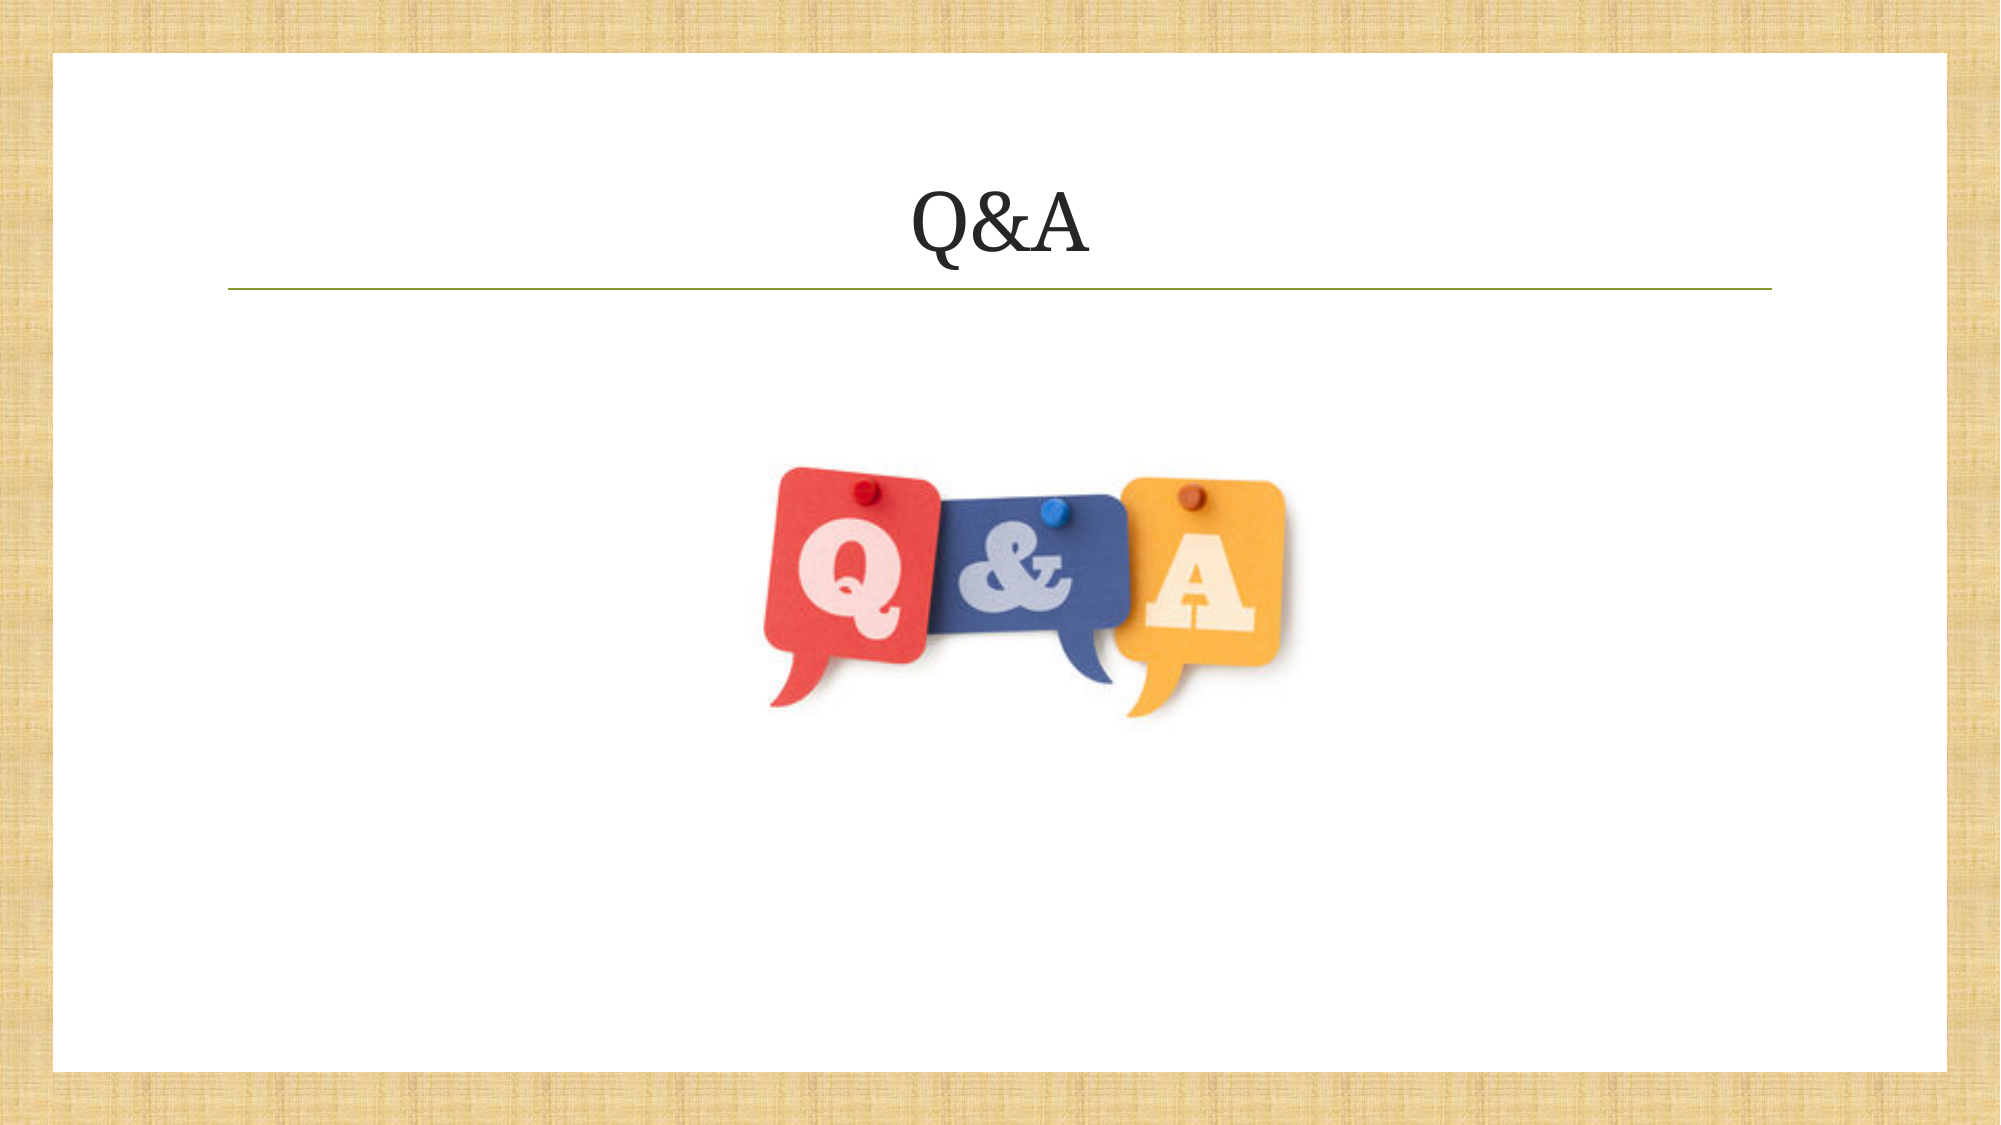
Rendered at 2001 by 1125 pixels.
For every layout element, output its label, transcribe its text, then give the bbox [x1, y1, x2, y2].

title Q&A [212, 161, 1788, 276]
picture [0, 0, 2000, 1125]
